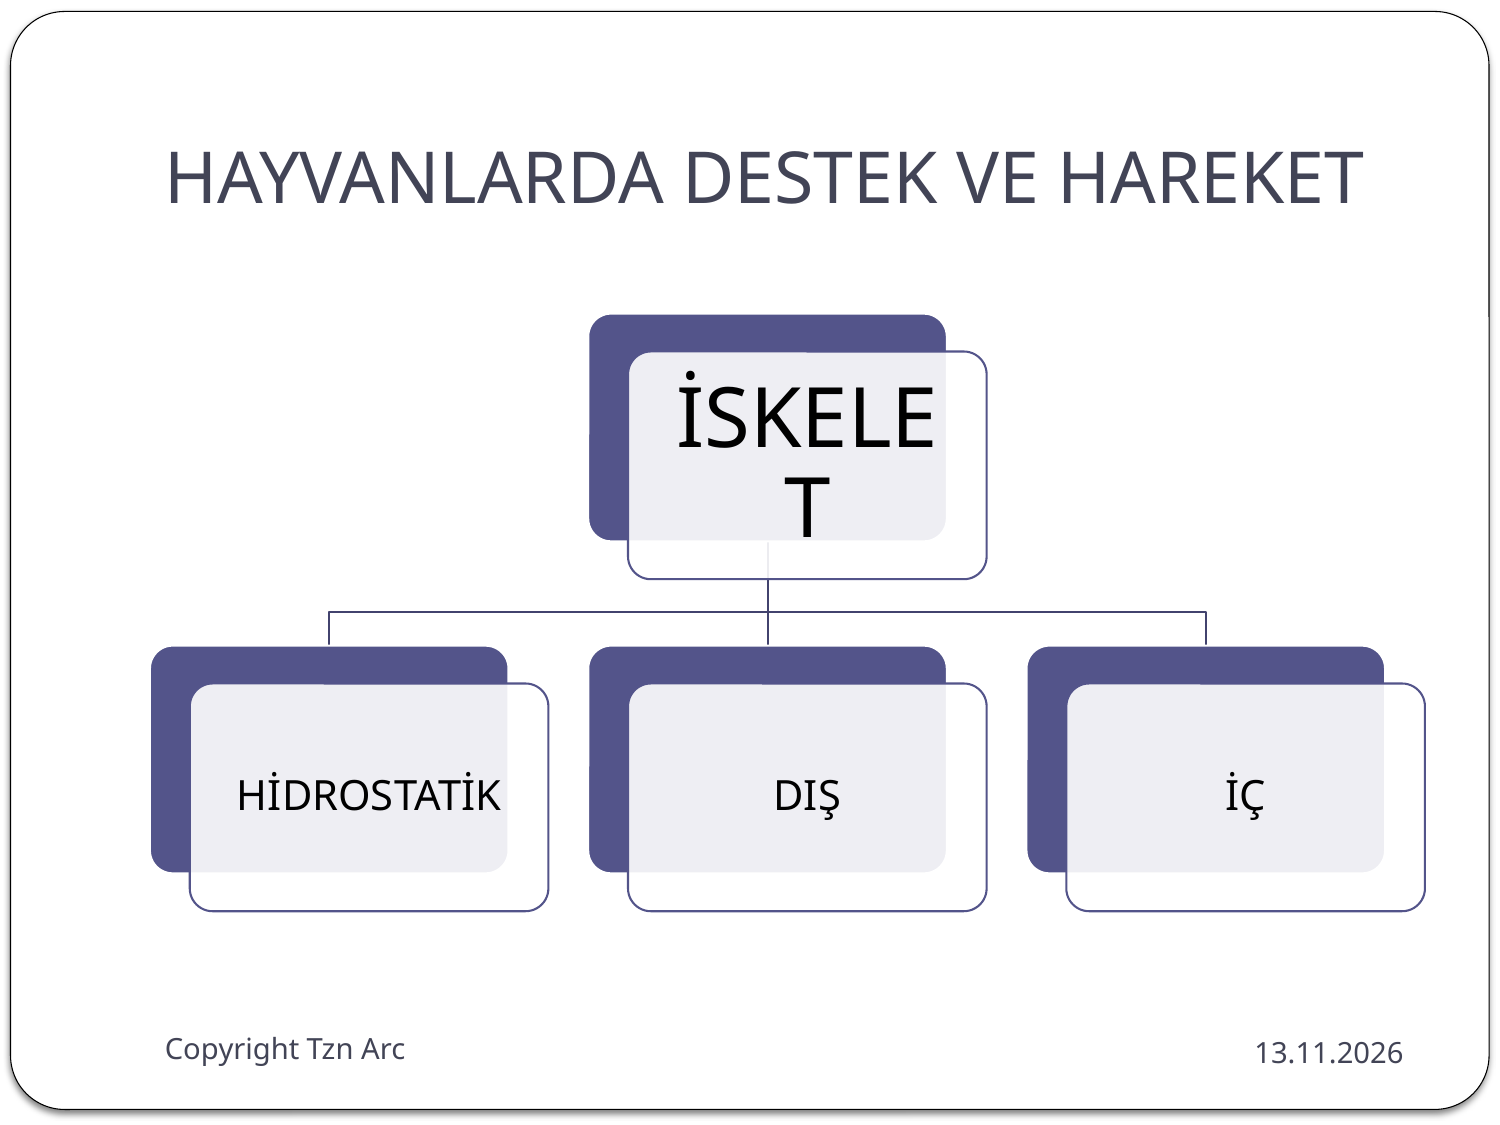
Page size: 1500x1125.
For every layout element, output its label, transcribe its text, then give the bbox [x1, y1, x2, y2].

footer Copyright Tzn Arc [150, 1012, 800, 1088]
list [149, 237, 1426, 988]
title HAYVANLARDA DESTEK VE HAREKET [150, 45, 1425, 233]
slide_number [1012, 1015, 1419, 1094]
